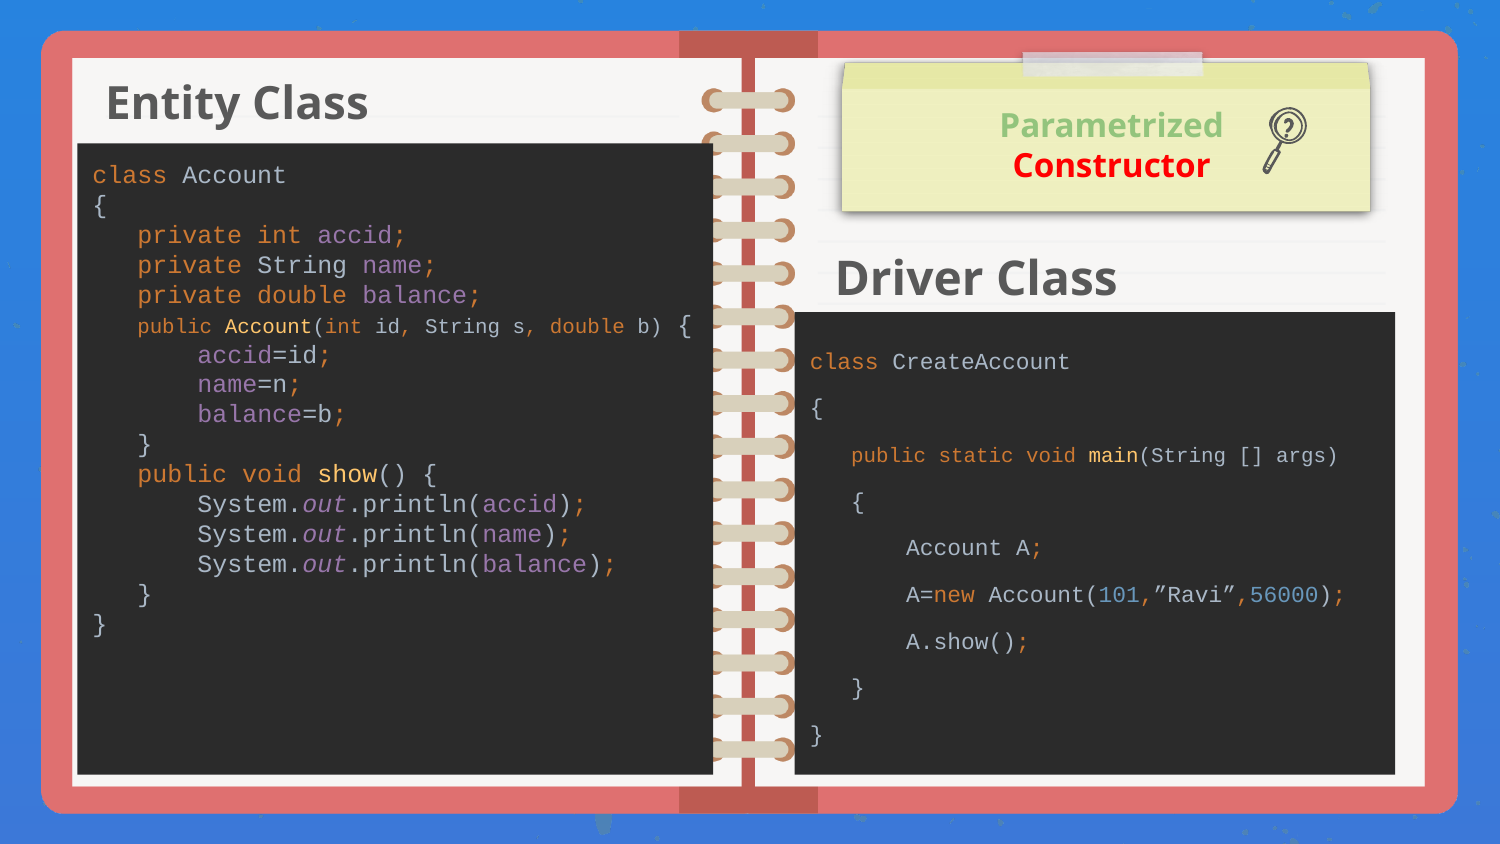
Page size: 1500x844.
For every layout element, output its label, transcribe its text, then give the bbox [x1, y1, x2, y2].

title Entity Class [90, 72, 415, 144]
list class CreateAccount { public static void main(String [] args) { Account A; A=new Account(101,”Ravi”,56000); A.show(); } } [794, 312, 1396, 775]
picture [41, 28, 1458, 814]
list class Account { private int accid; private String name; private double balance; public Account(int id, String s, double b) { accid=id; name=n; balance=b; } public void show() { System.out.println(accid); System.out.println(name); System.out.println(balance); } } [77, 143, 714, 775]
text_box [1257, 105, 1304, 177]
title Driver Class [819, 249, 1144, 321]
